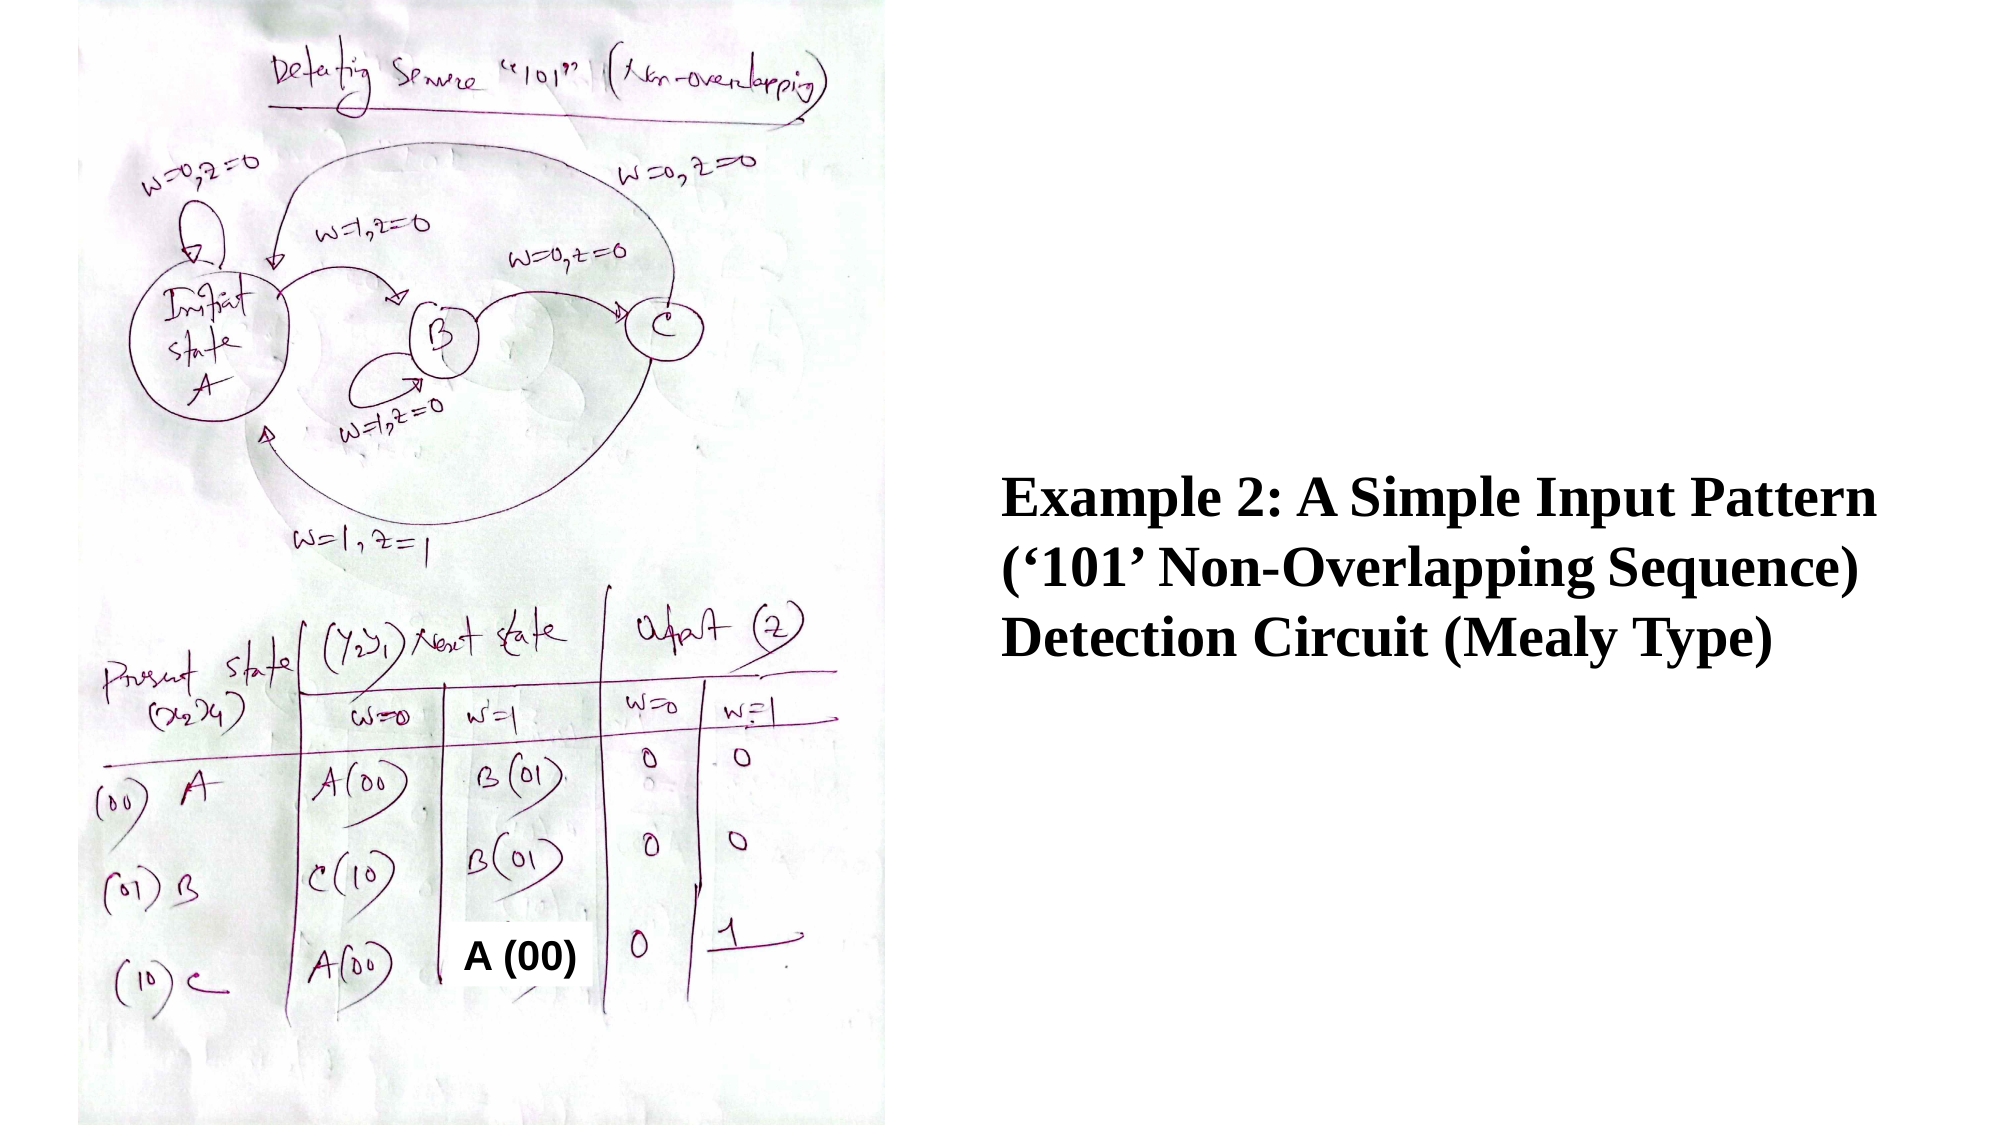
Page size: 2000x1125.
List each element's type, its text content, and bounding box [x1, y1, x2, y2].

picture [78, 0, 885, 1125]
text_box Example 2: A Simple Input Pattern (‘101’ Non-Overlapping Sequence) Detection Circuit (Mealy Type) [999, 455, 1905, 668]
